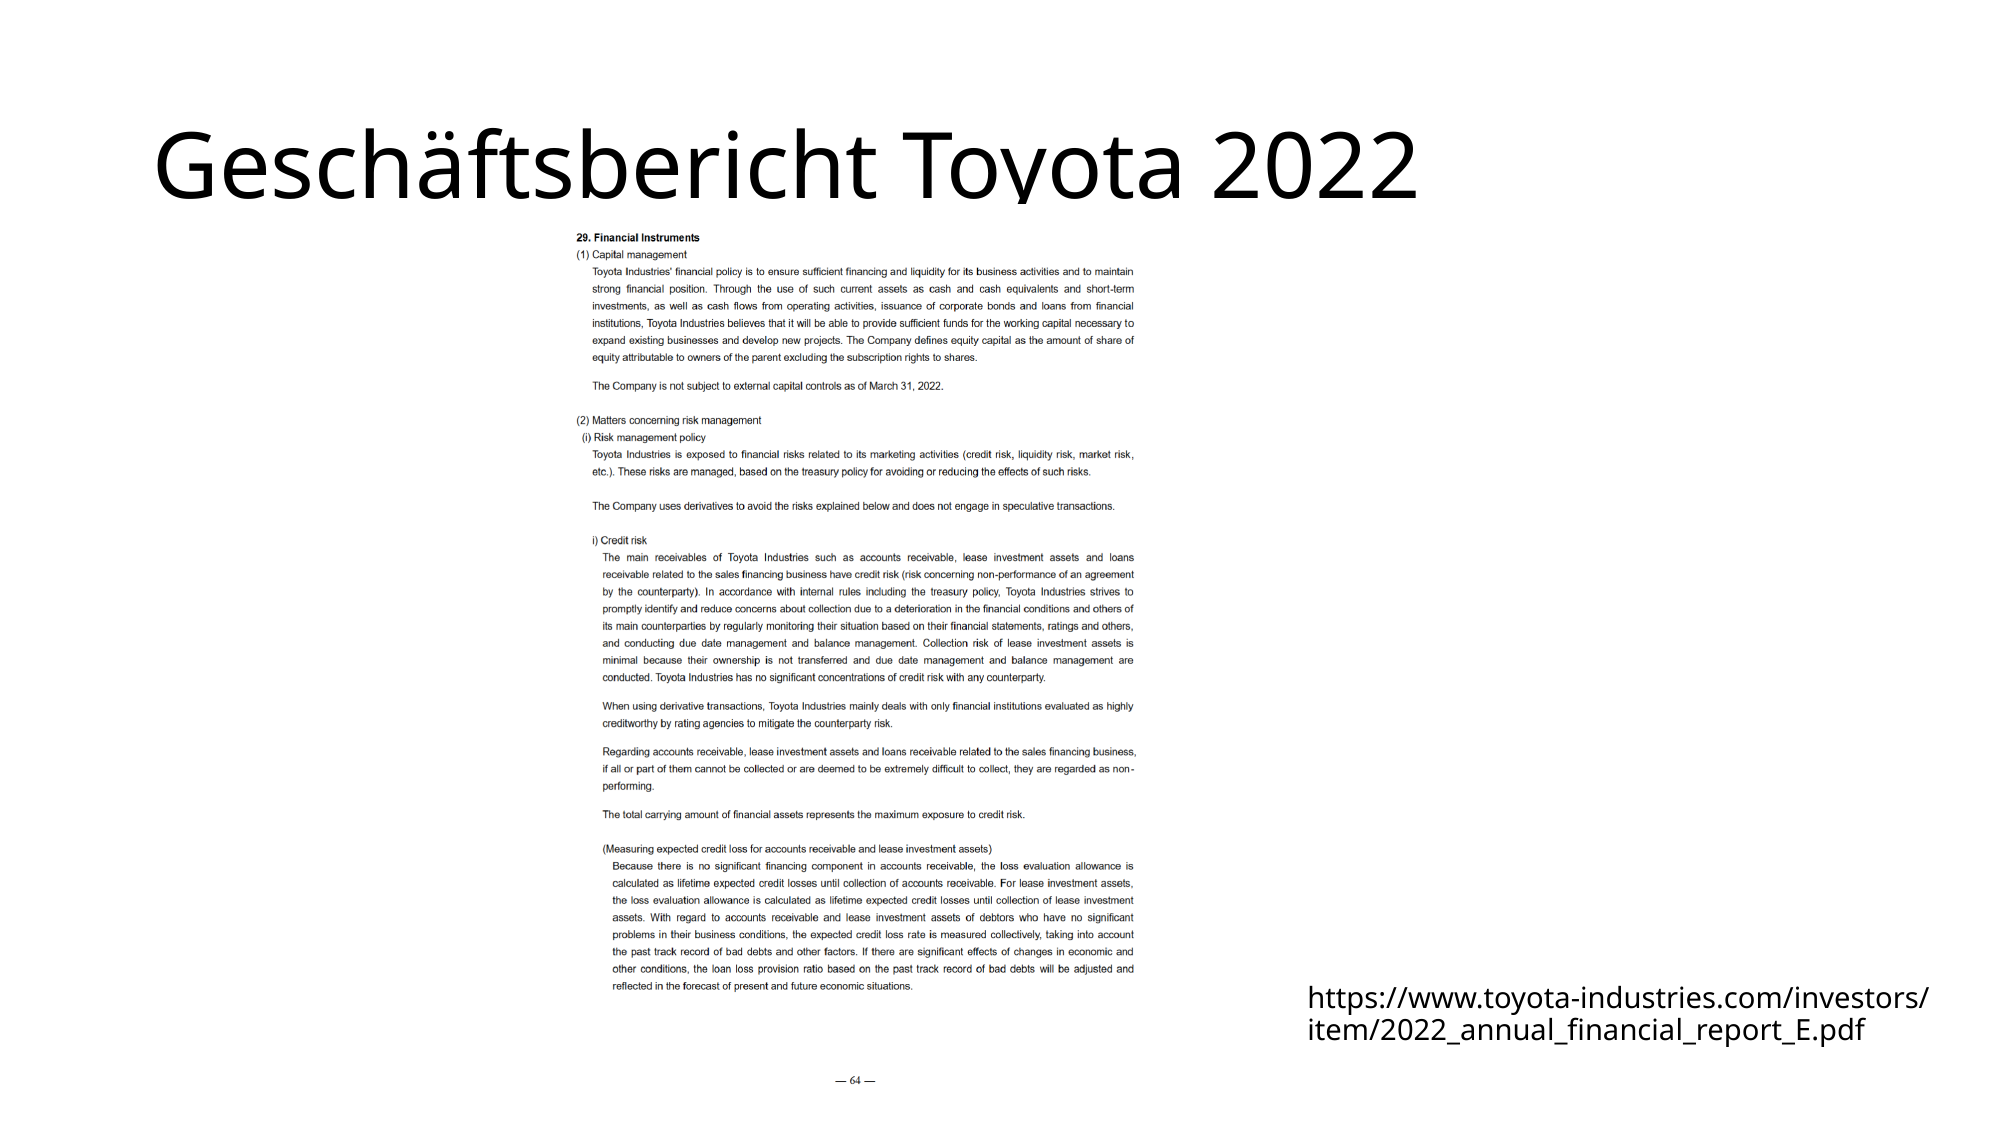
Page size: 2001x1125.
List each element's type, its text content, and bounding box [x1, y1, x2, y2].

list https://www.toyota-industries.com/investors/item/2022_annual_financial_report_E.pdf [1292, 975, 2000, 1101]
picture [544, 203, 1178, 1102]
title Geschäftsbericht Toyota 2022 [137, 59, 1863, 278]
